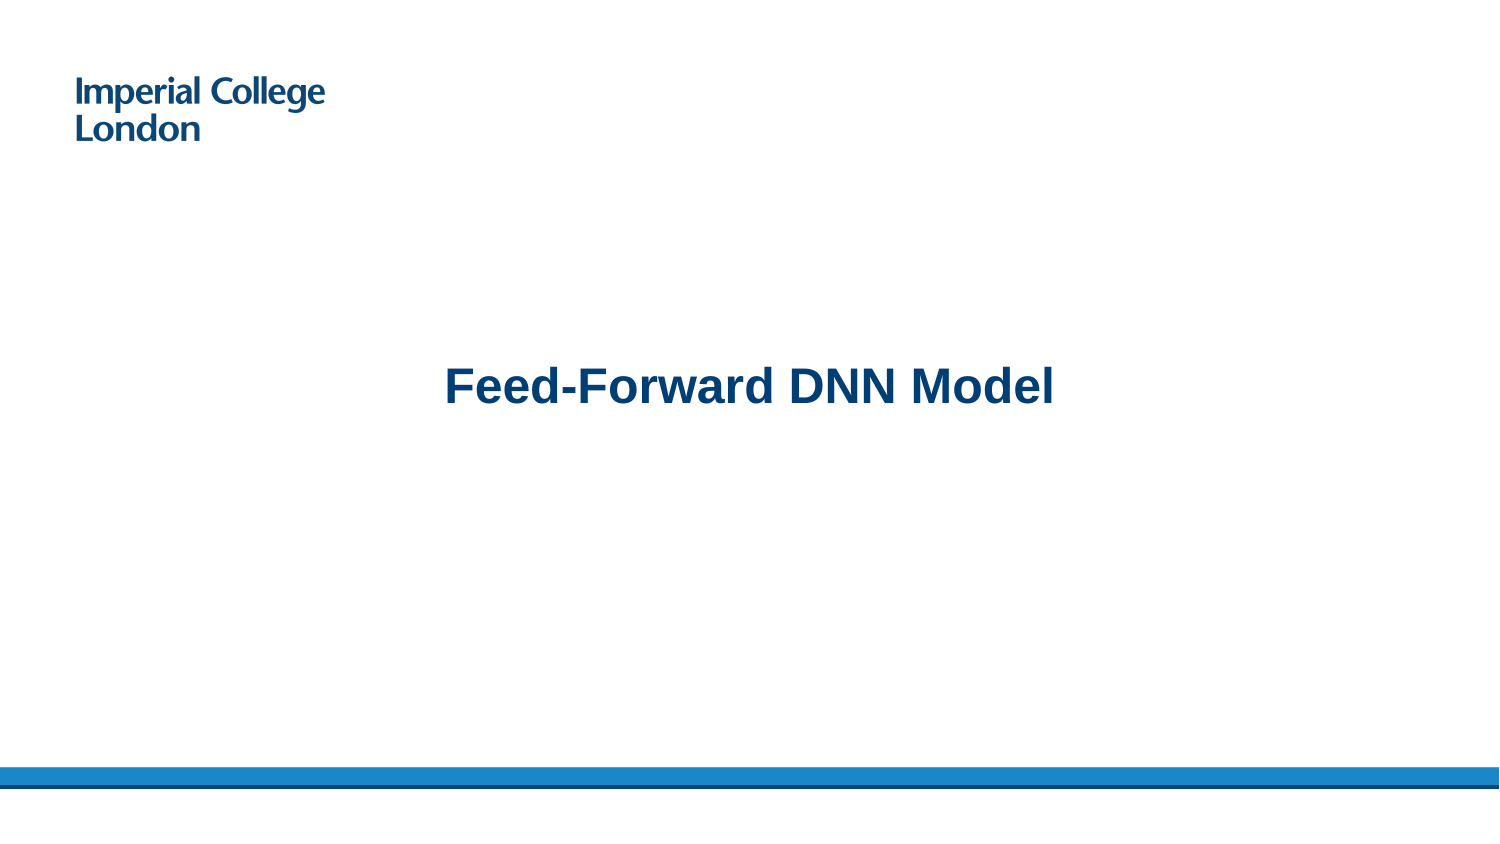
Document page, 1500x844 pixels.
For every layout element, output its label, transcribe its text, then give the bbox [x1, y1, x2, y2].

text_box Feed-Forward DNN Model [429, 346, 1071, 421]
picture [0, 0, 1499, 844]
